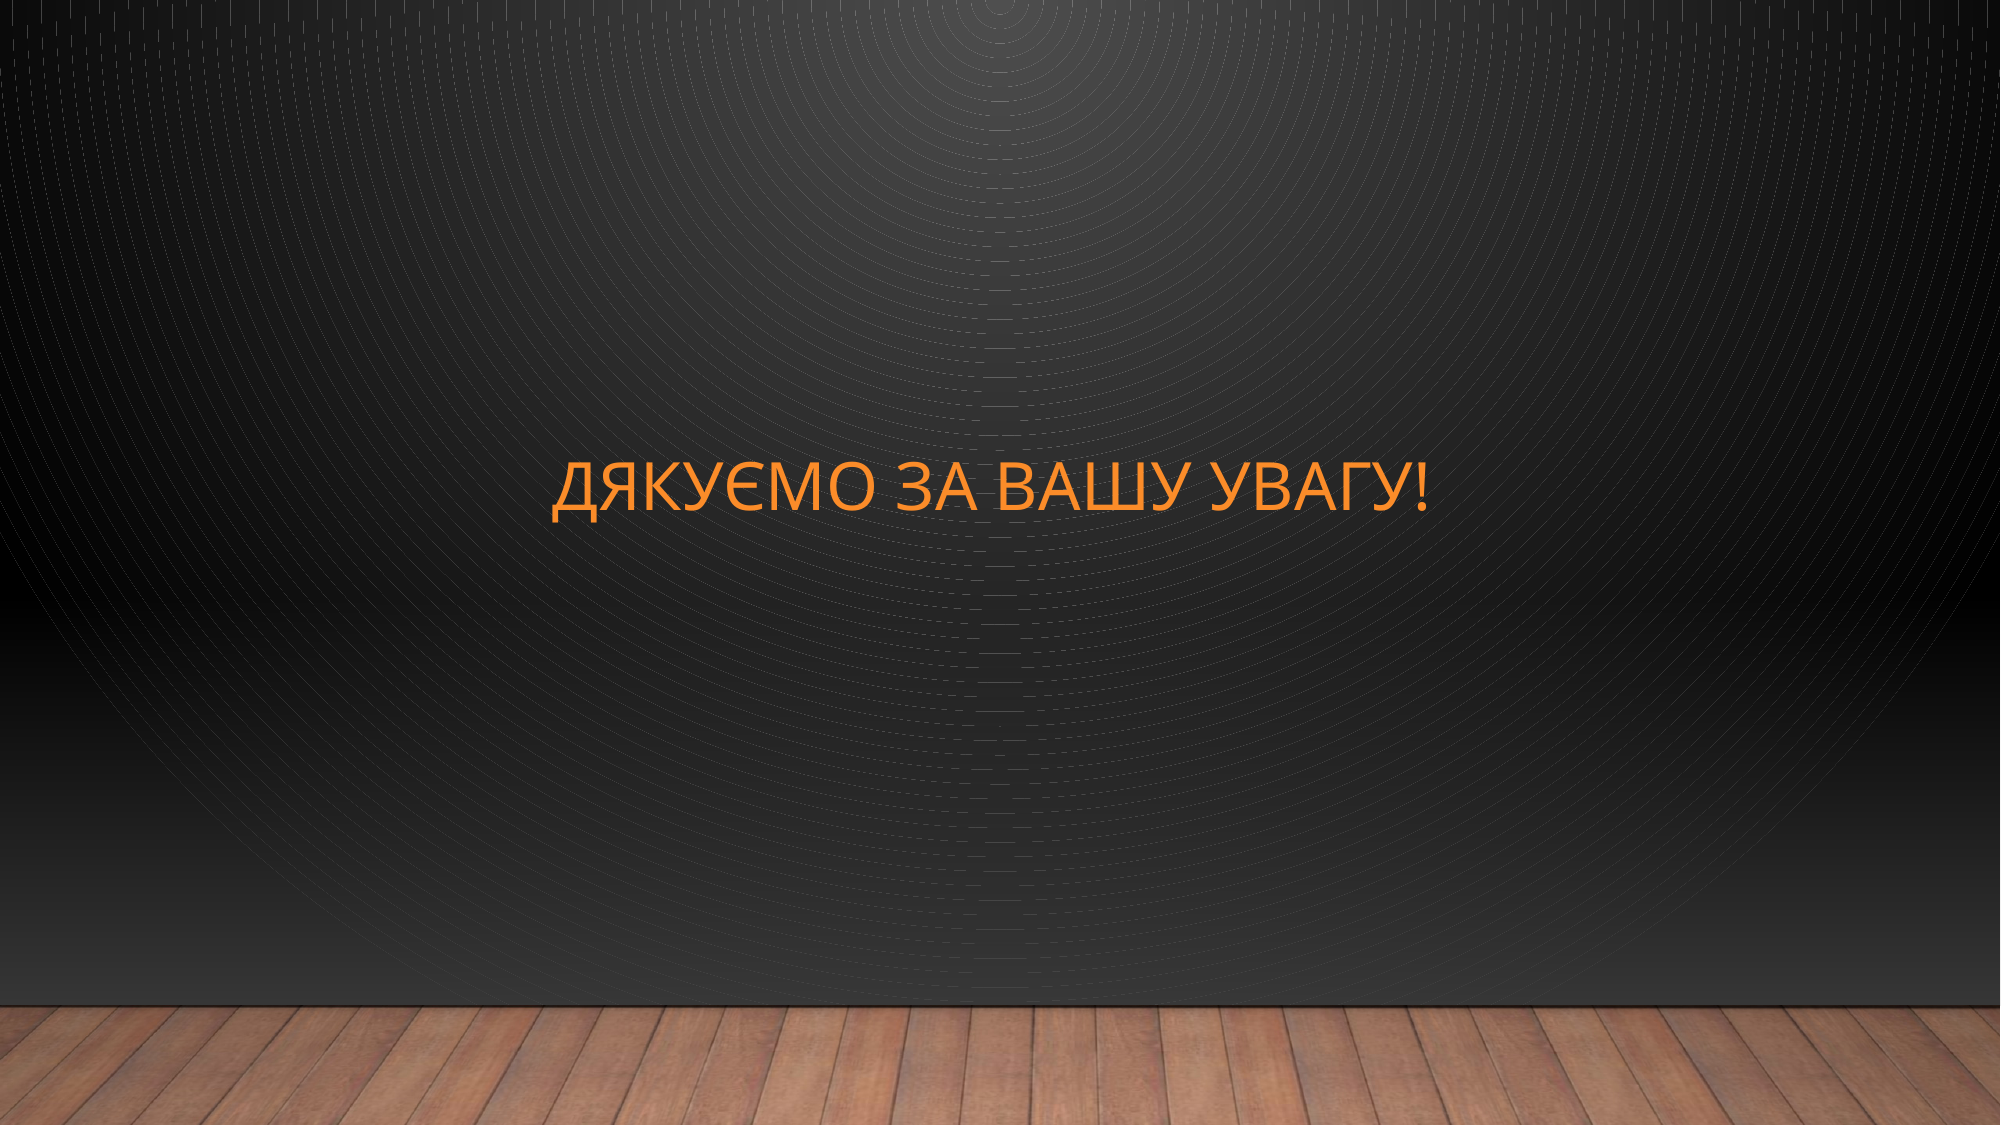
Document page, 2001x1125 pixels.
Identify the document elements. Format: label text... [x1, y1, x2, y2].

title Дякуємо за вашу увагу! [238, 131, 1747, 847]
picture [0, 1005, 2000, 1125]
